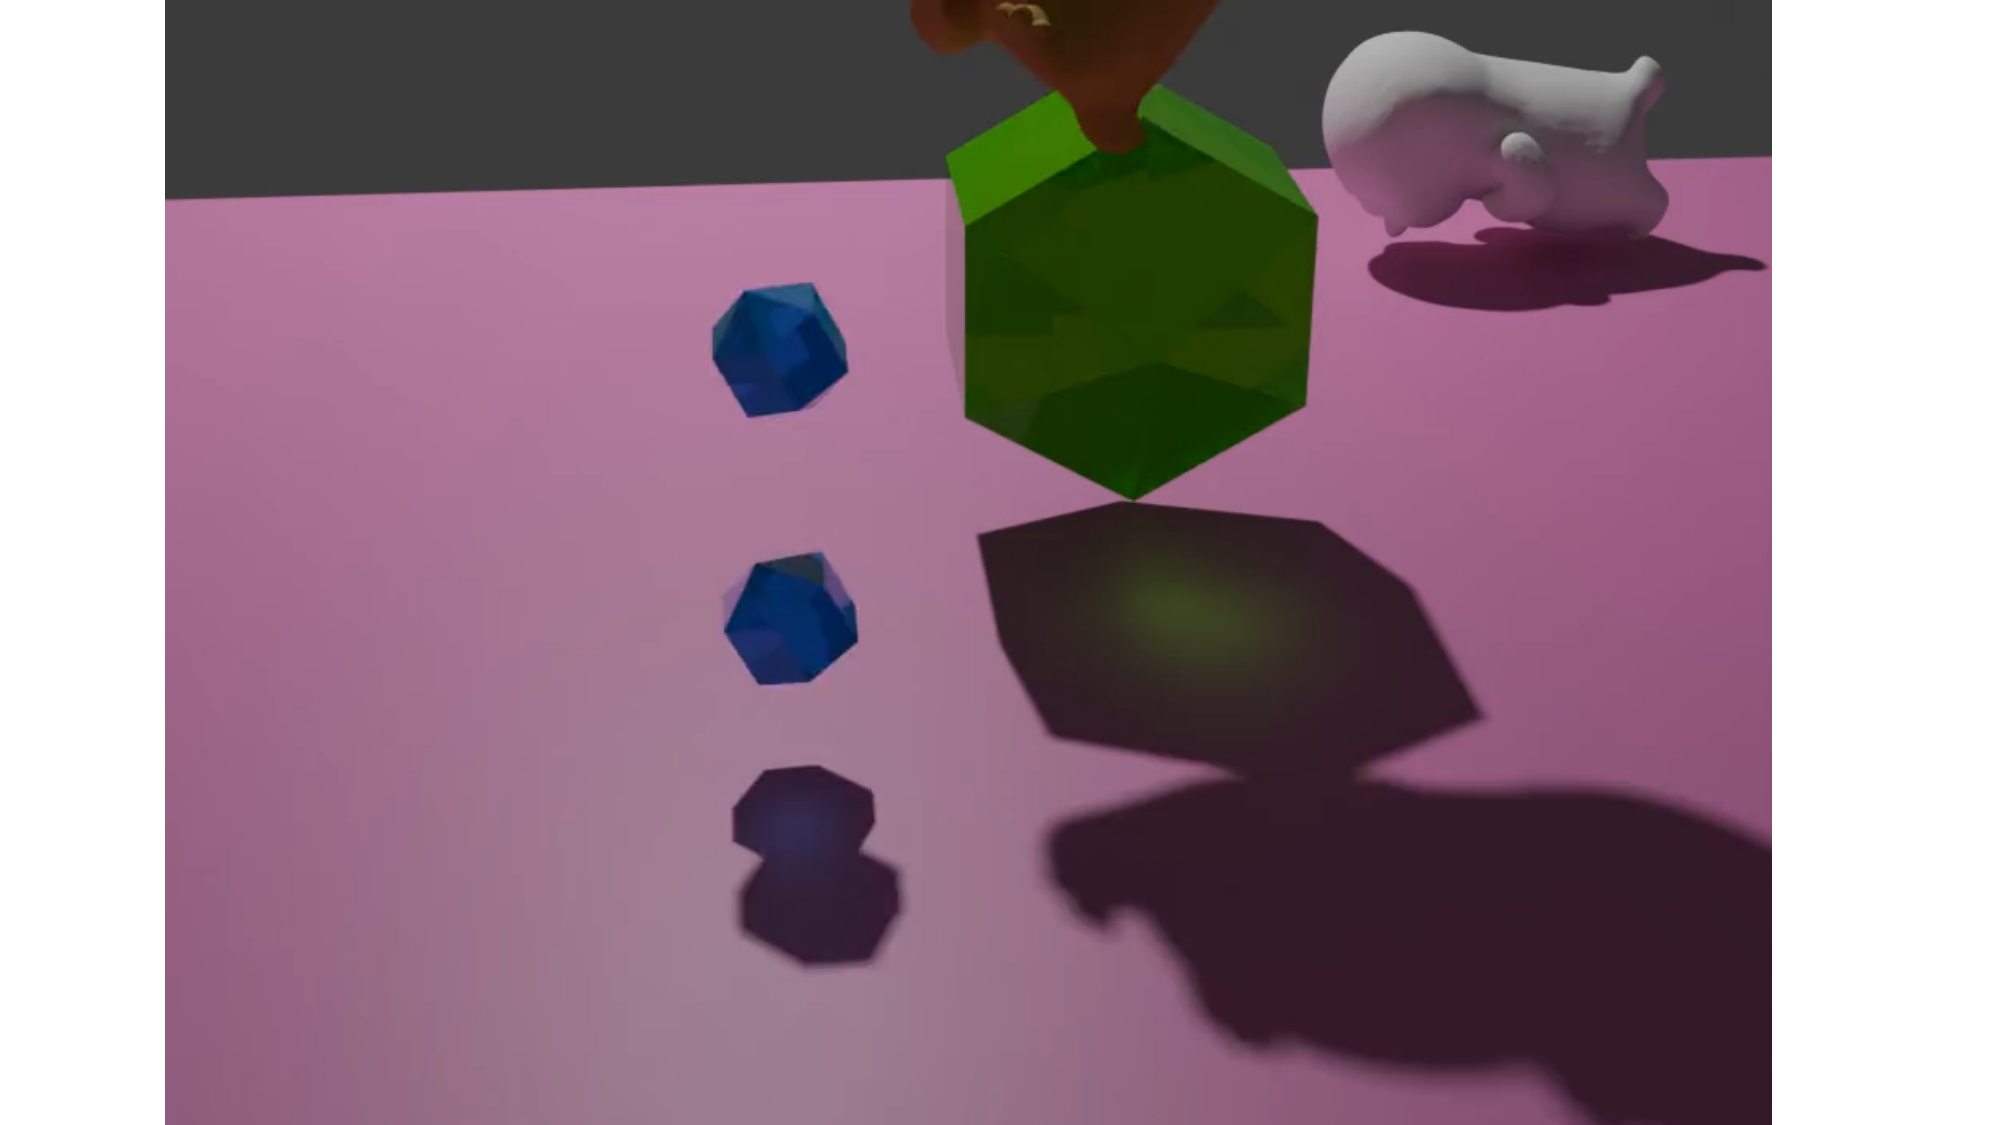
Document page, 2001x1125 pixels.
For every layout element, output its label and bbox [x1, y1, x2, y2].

list [164, 0, 1773, 1125]
